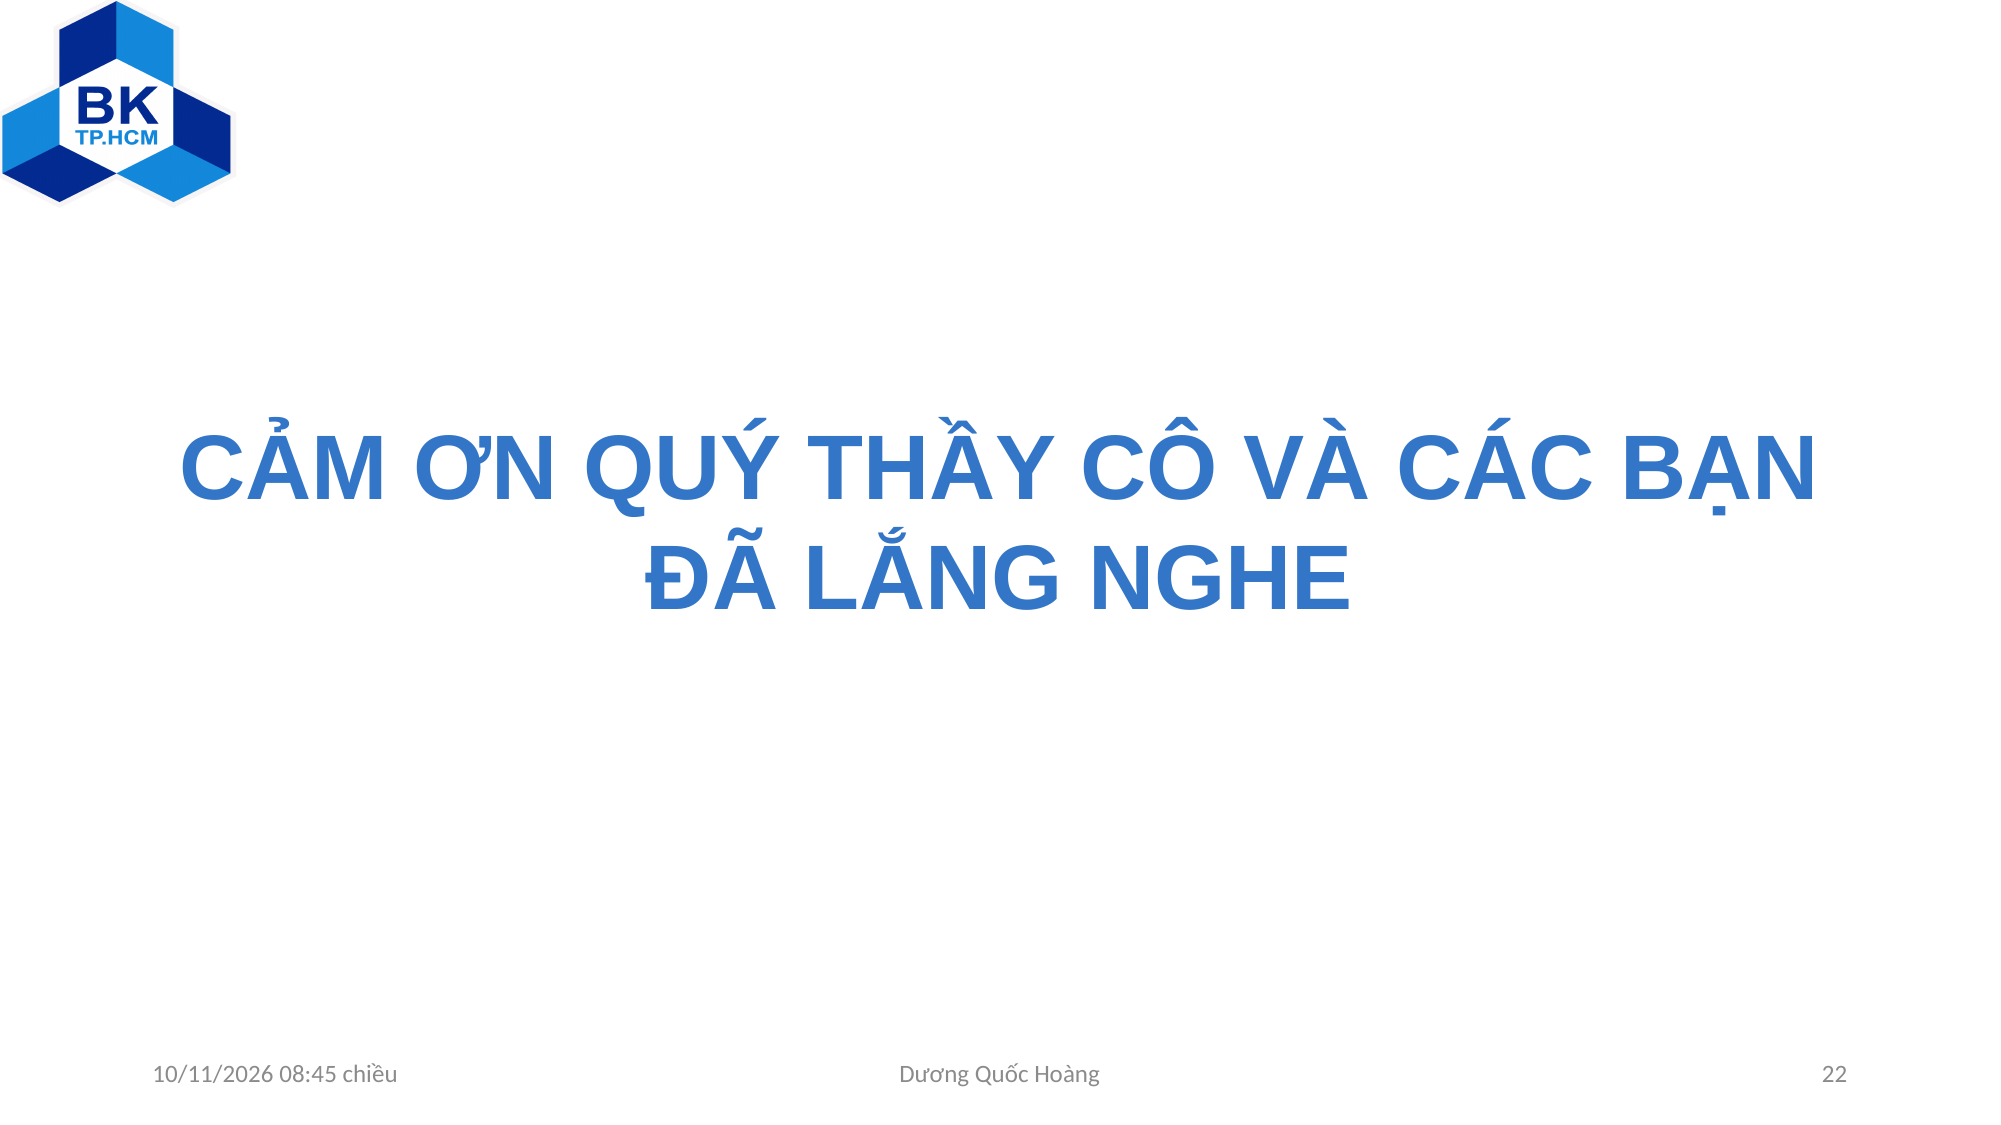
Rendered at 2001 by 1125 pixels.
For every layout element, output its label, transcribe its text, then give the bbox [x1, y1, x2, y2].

picture [0, 0, 331, 265]
text_box [0, 6, 1957, 266]
slide_number 22 [1412, 1042, 1863, 1103]
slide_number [137, 1042, 588, 1103]
text_box CẢM ƠN QUÝ THẦY CÔ VÀ CÁC BẠN ĐÃ LẮNG NGHE [137, 400, 1863, 635]
footer Dương Quốc Hoàng [662, 1042, 1338, 1103]
